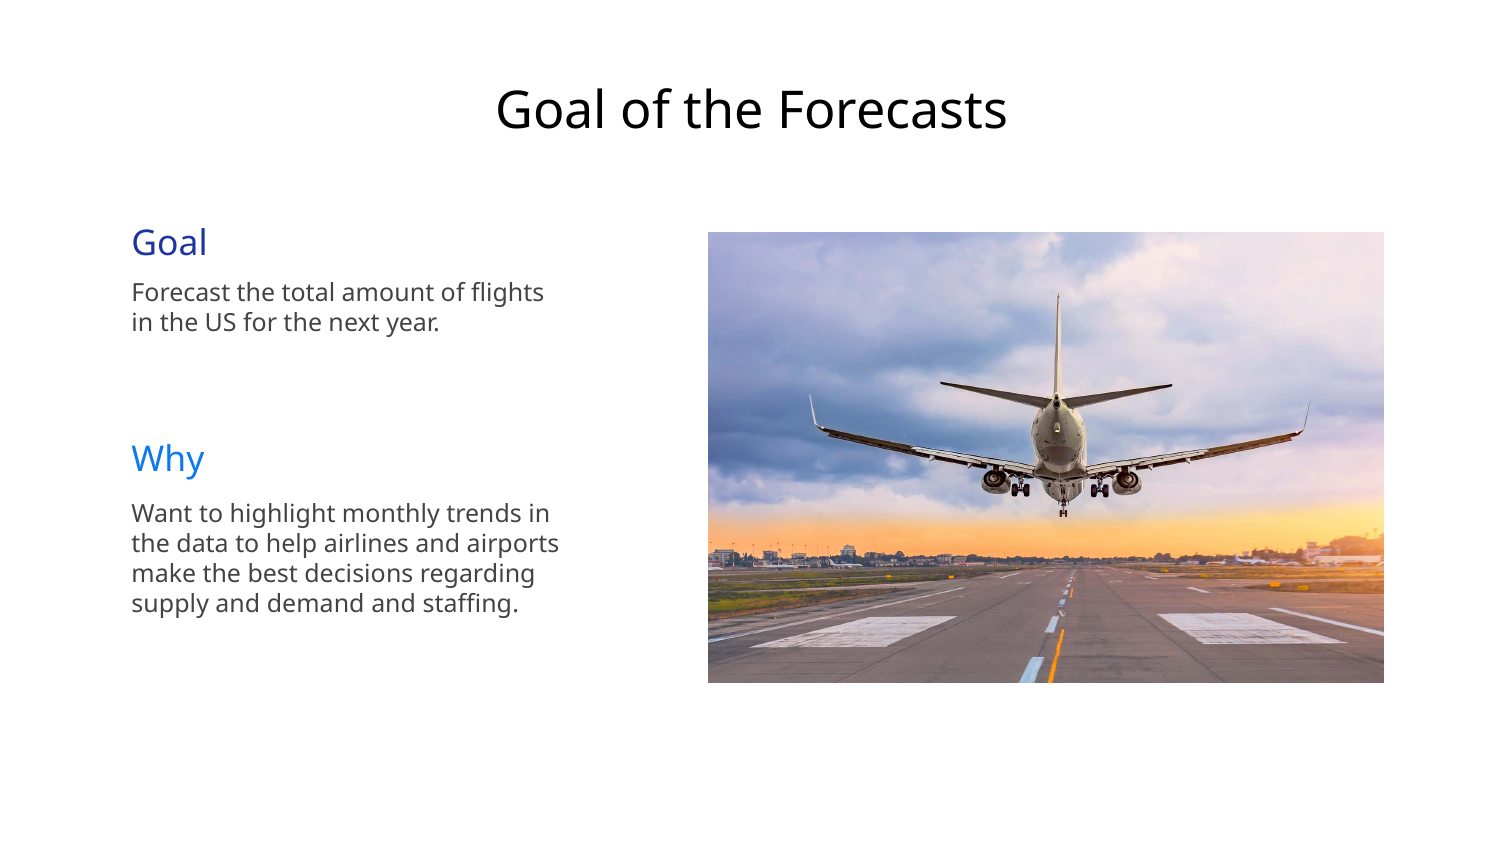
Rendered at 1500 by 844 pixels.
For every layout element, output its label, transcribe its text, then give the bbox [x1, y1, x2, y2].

title Goal of the Forecasts [79, 68, 1426, 148]
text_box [116, 426, 580, 601]
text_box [116, 210, 580, 350]
picture [707, 231, 1384, 683]
